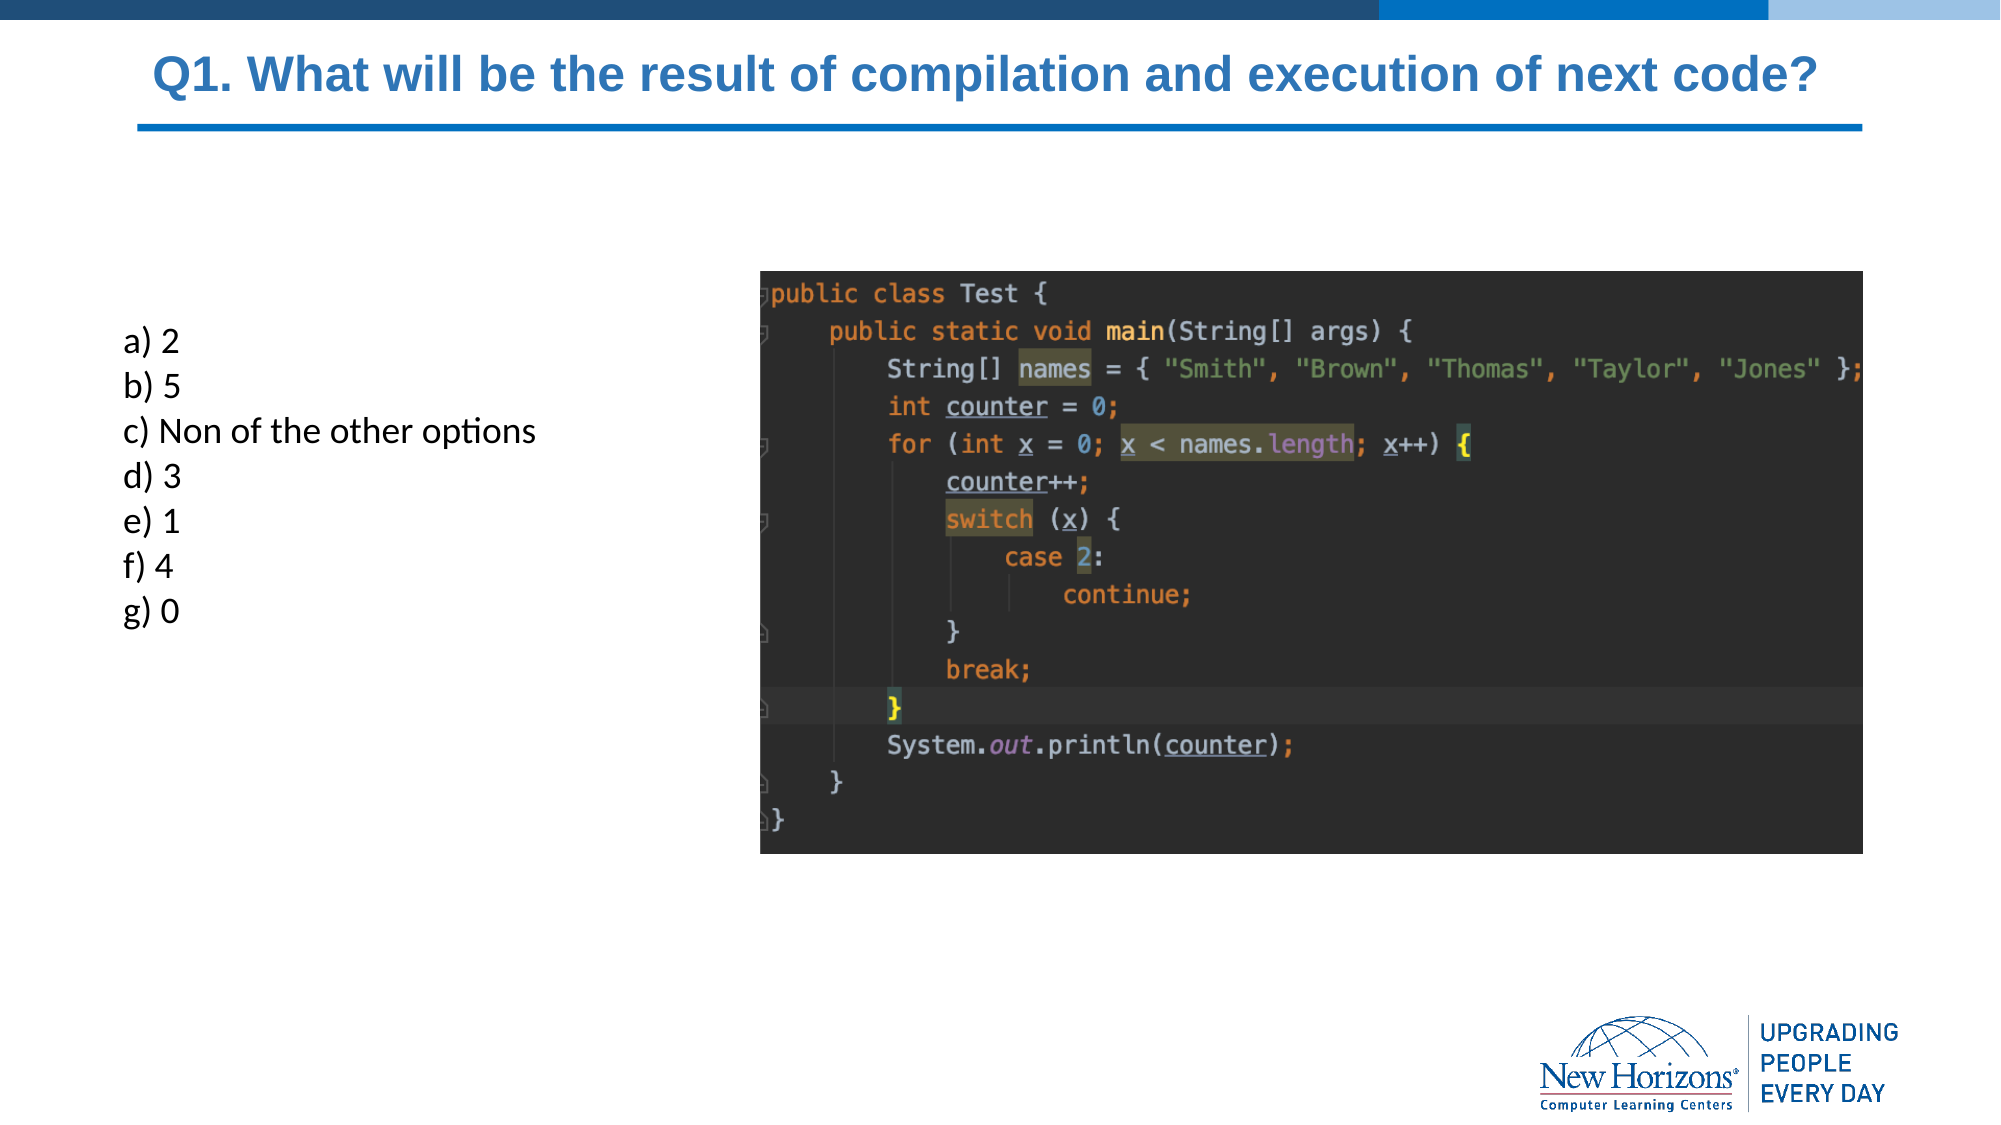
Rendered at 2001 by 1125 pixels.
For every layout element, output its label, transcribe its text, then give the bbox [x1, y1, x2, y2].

text_box a) 2 b) 5 c) Non of the other options d) 3 e) 1 f) 4 g) 0 [108, 308, 730, 638]
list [760, 271, 1863, 854]
picture [1537, 1010, 1904, 1114]
title Q1. What will be the result of compilation and execution of next code? [137, 36, 1863, 115]
